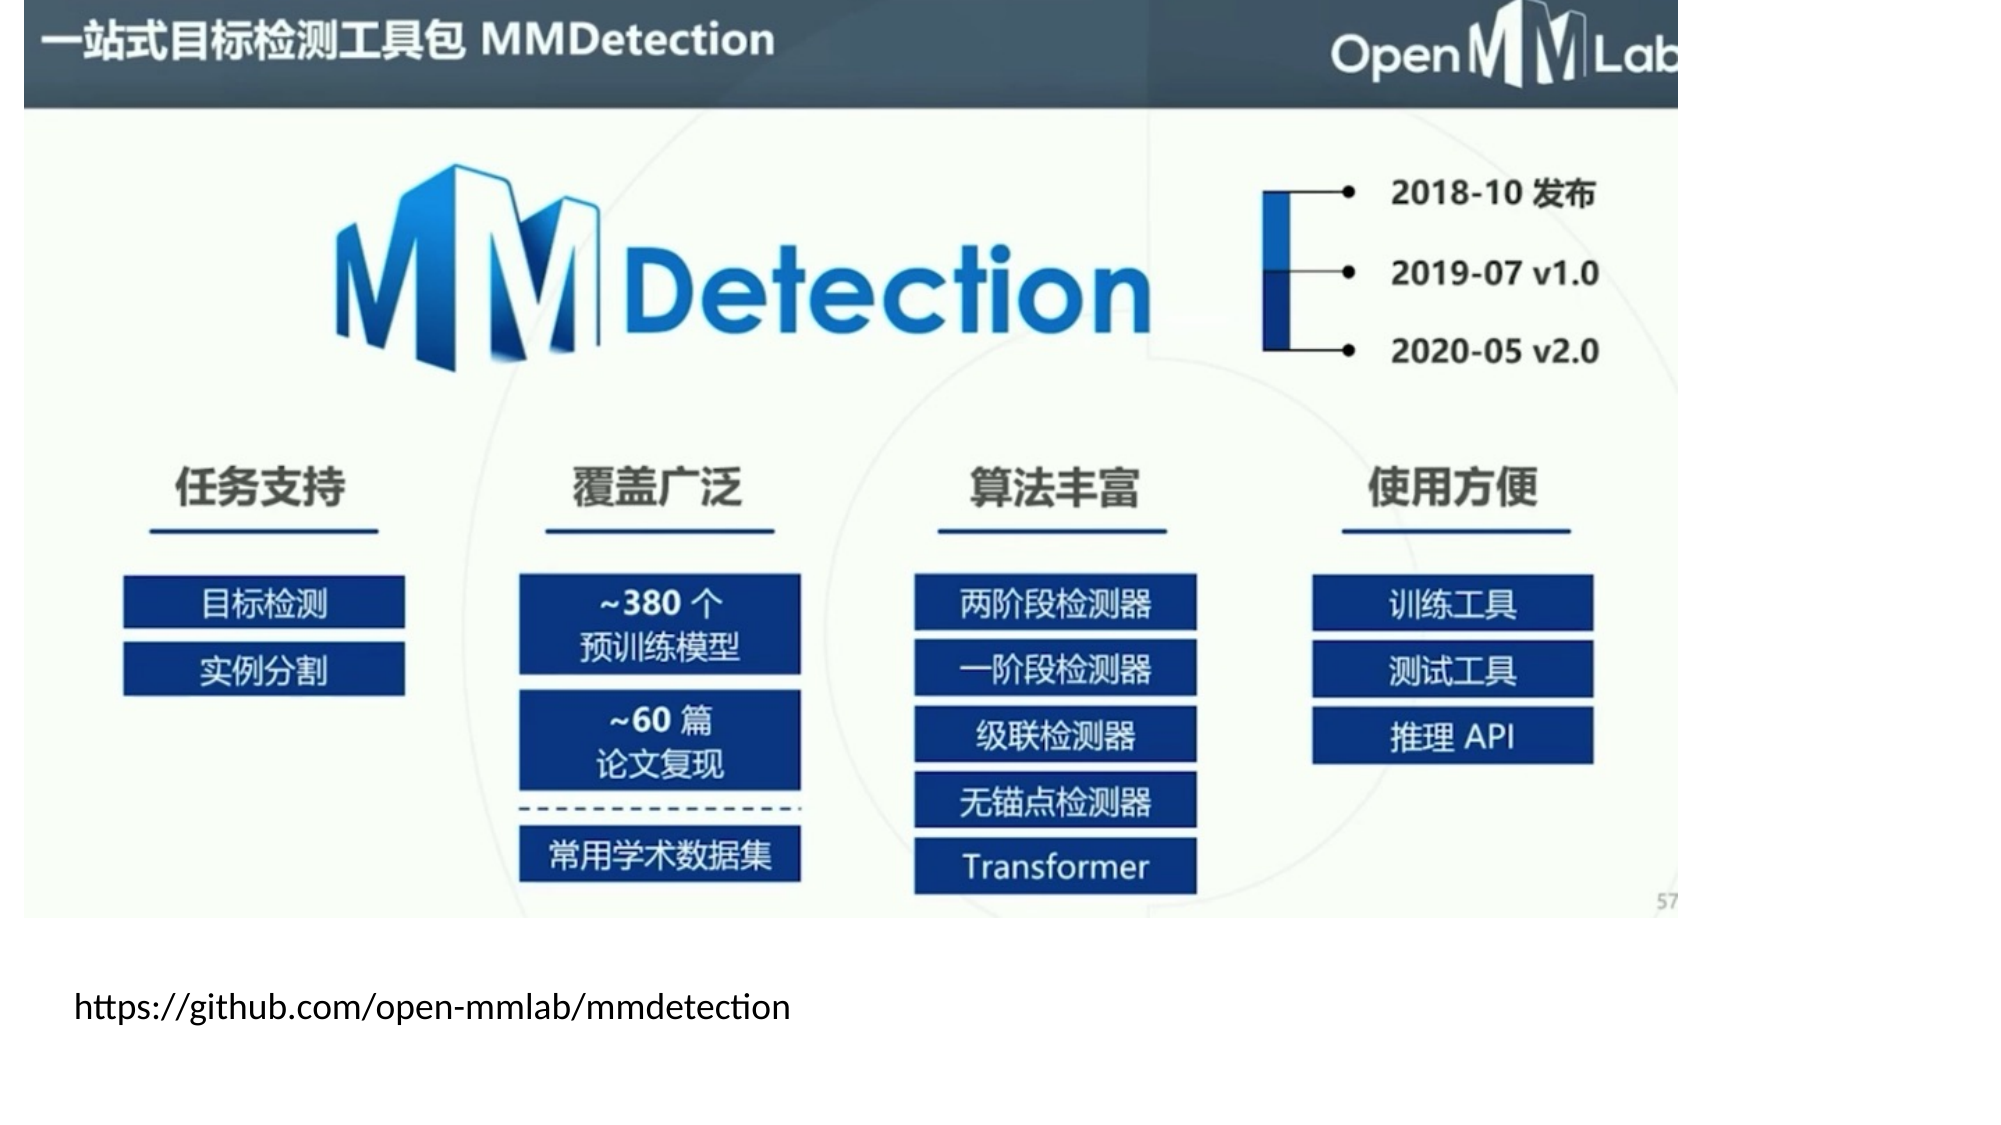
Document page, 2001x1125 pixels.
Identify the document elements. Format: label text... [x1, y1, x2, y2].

picture [24, 0, 1678, 919]
list https://github.com/open-mmlab/mmdetection [74, 981, 1765, 1027]
